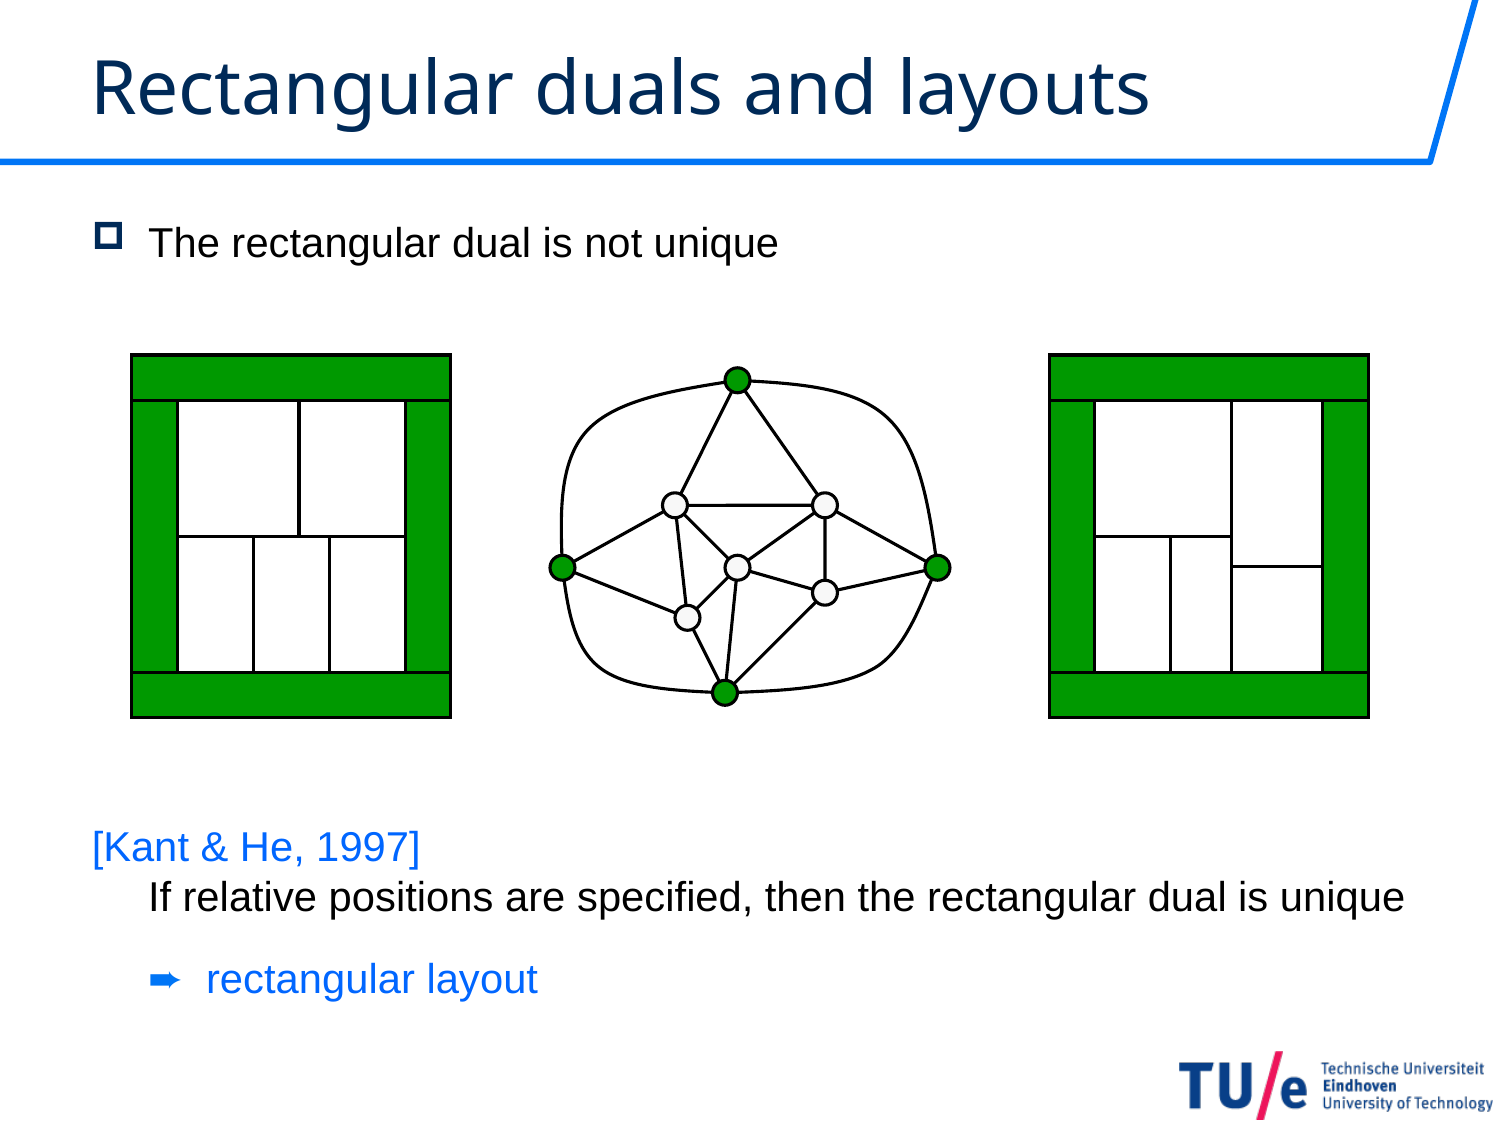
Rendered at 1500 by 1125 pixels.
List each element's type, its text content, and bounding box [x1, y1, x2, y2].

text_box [1048, 354, 1369, 718]
title Rectangular duals and layouts [74, 30, 1468, 138]
list The rectangular dual is not unique [Kant & He, 1997] If relative positions are specified, then the rectangular dual is unique ➨ rectangular layout [76, 207, 1424, 1036]
picture [1179, 1051, 1493, 1120]
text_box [131, 354, 451, 718]
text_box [549, 367, 951, 706]
